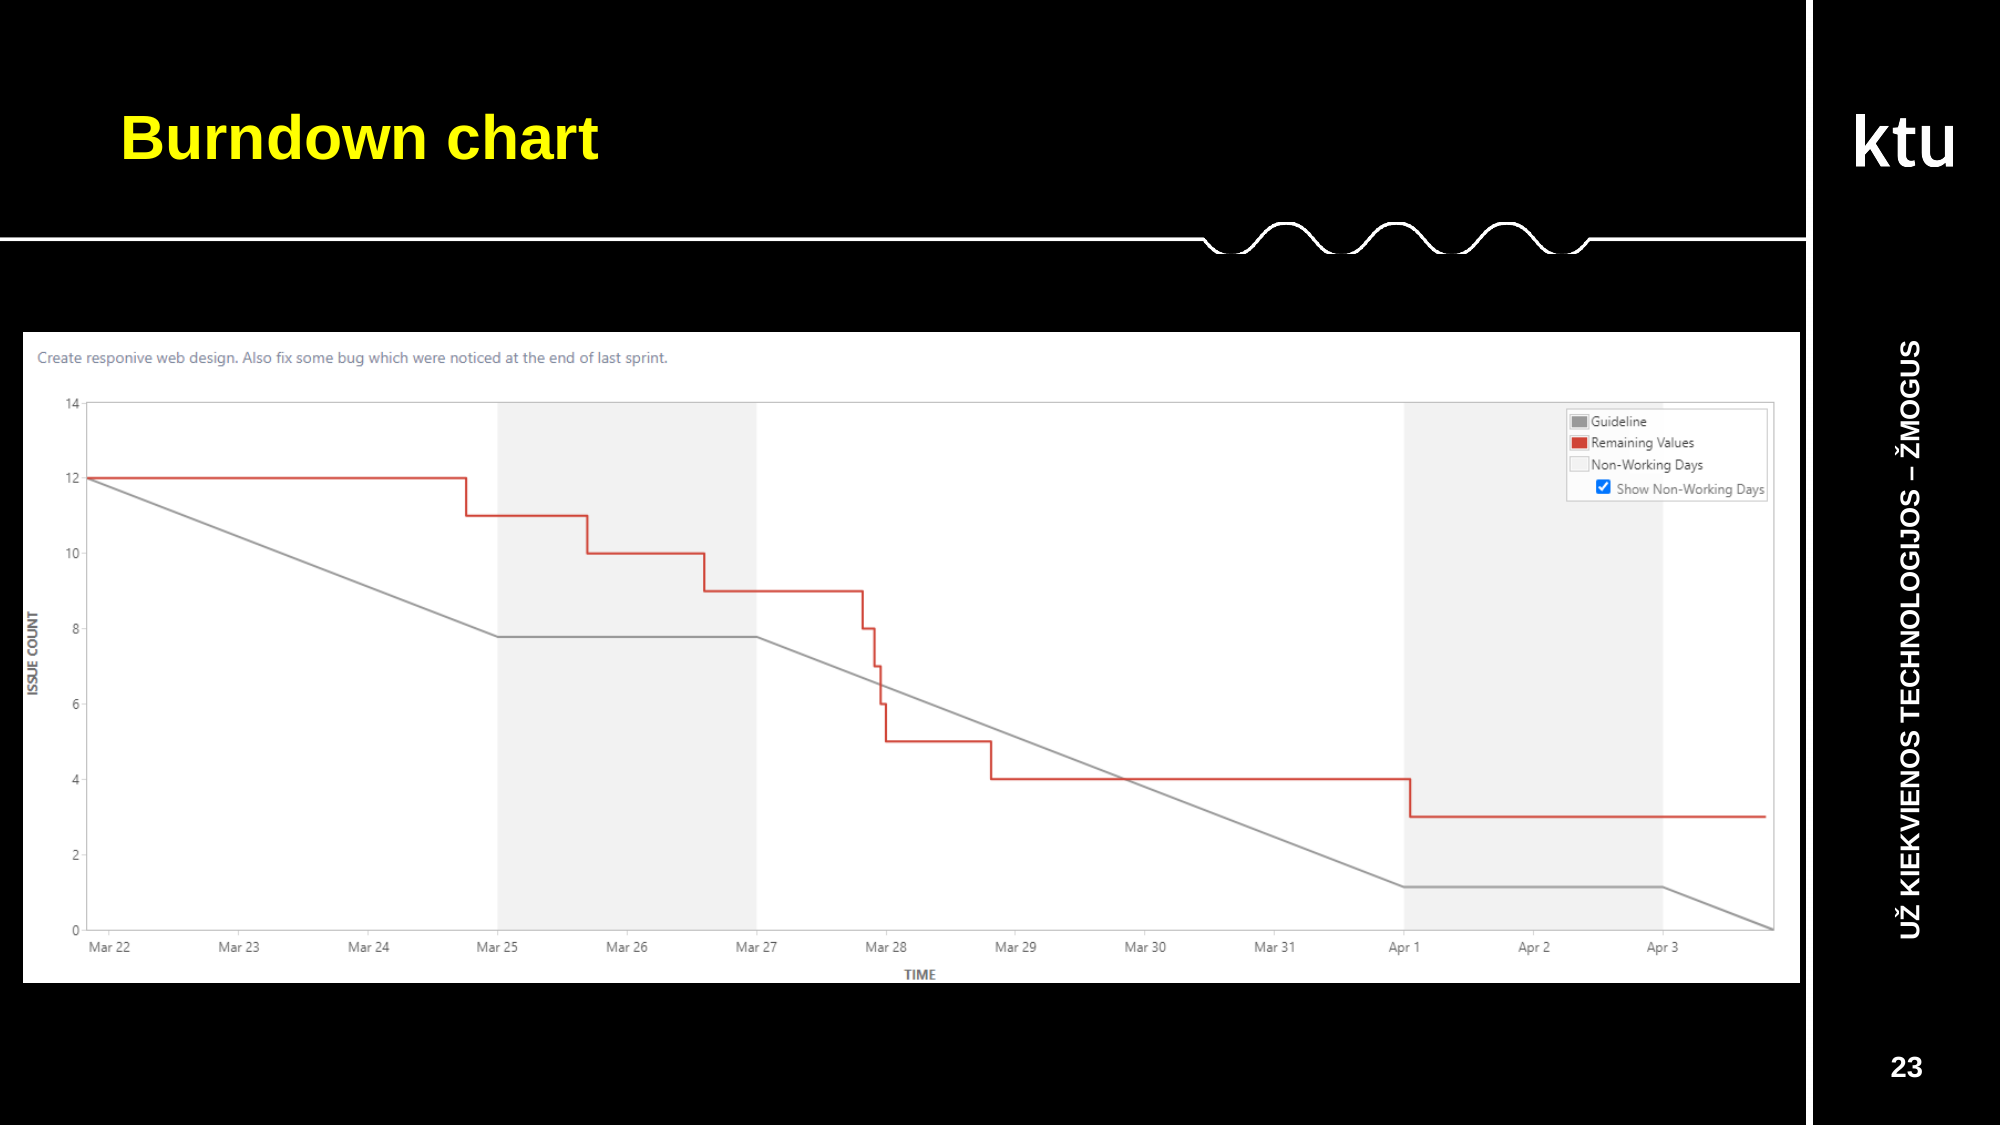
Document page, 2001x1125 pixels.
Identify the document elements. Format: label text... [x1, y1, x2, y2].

text_box UŽ KIEKVIENOS TECHNOLOGIJOS – ŽMOGUS [1819, 234, 2000, 956]
picture [1855, 113, 1954, 167]
text_box ‹#› [1831, 1031, 1983, 1091]
text_box Burndown chart [105, 98, 1731, 183]
picture [0, 0, 1814, 1125]
picture [23, 332, 1800, 983]
